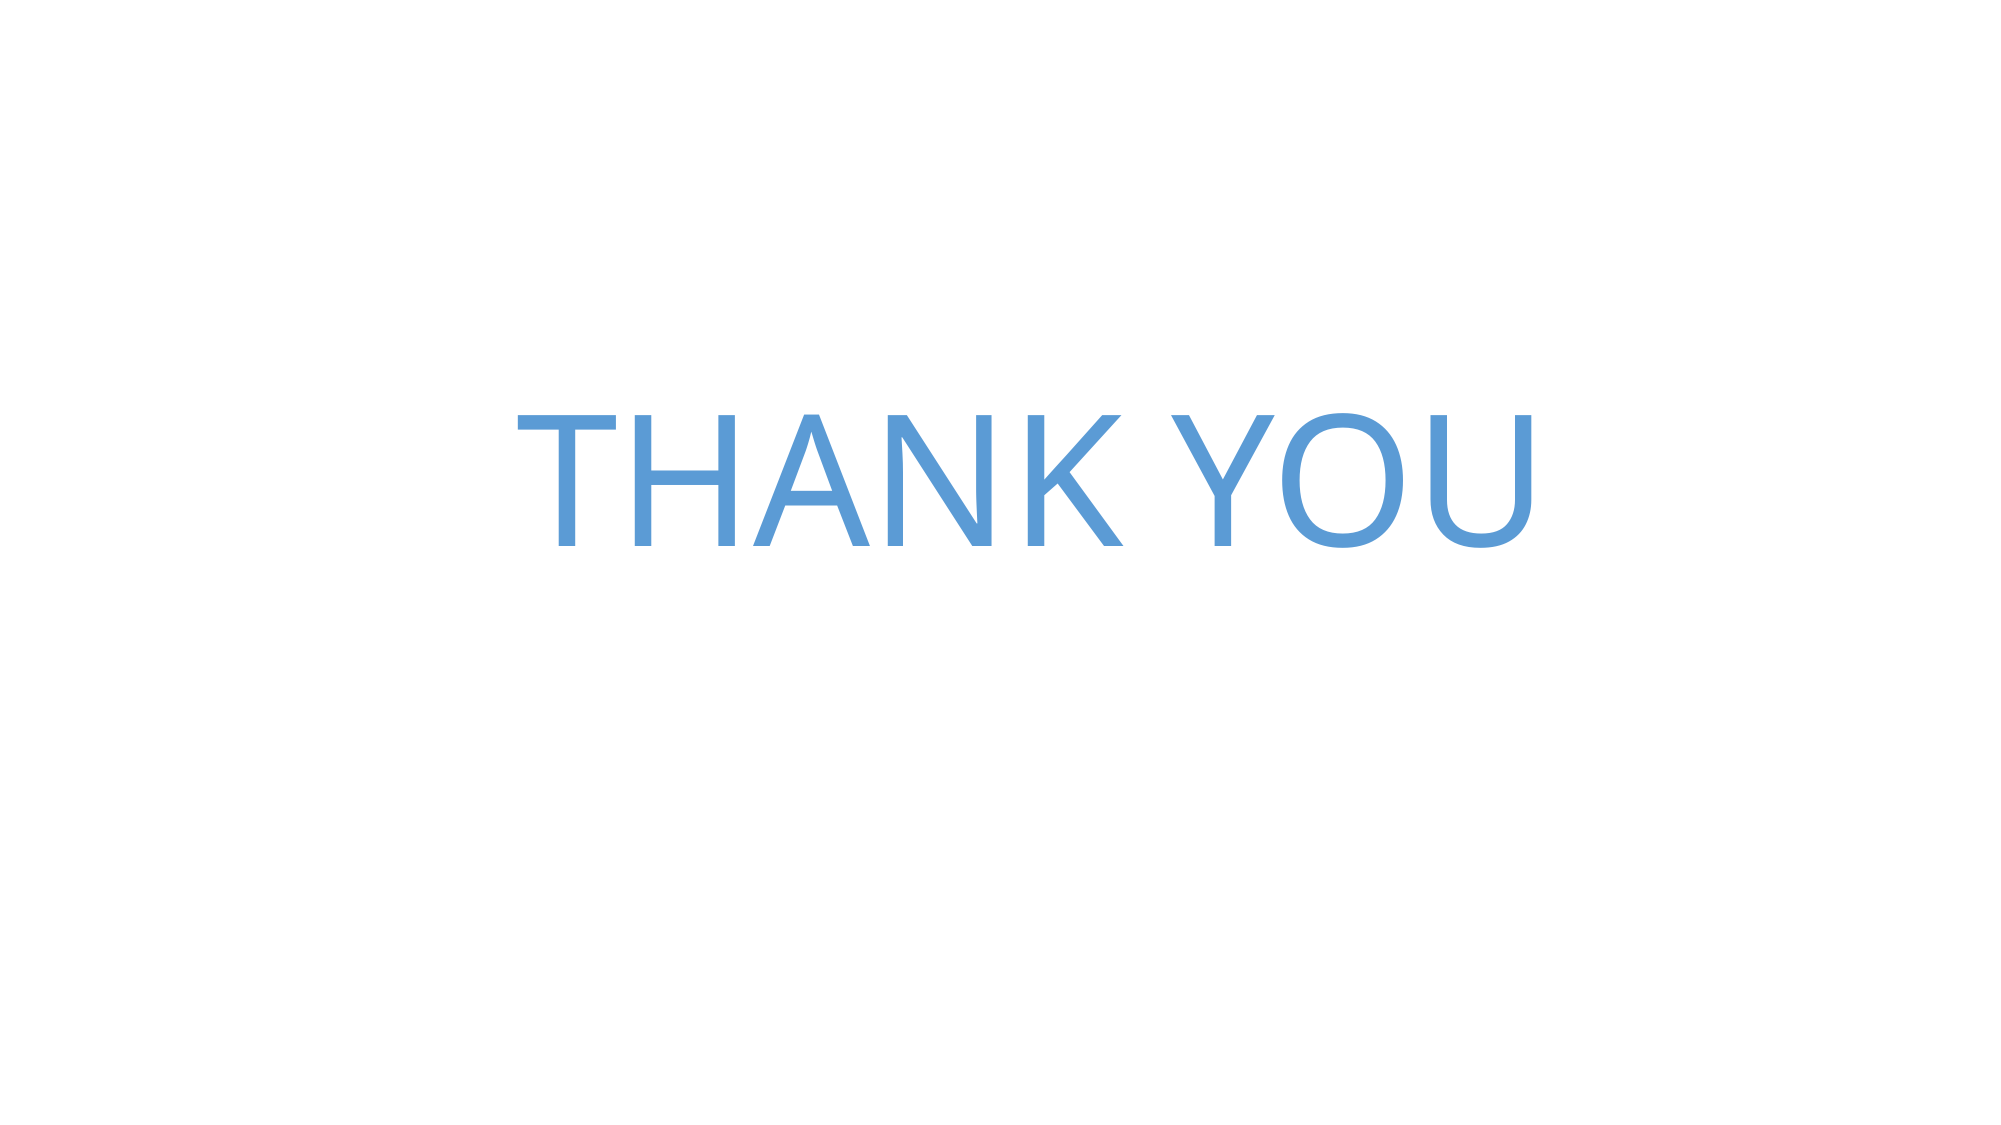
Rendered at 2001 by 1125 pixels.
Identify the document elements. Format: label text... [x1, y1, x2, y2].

list THANK YOU [260, 380, 1804, 654]
